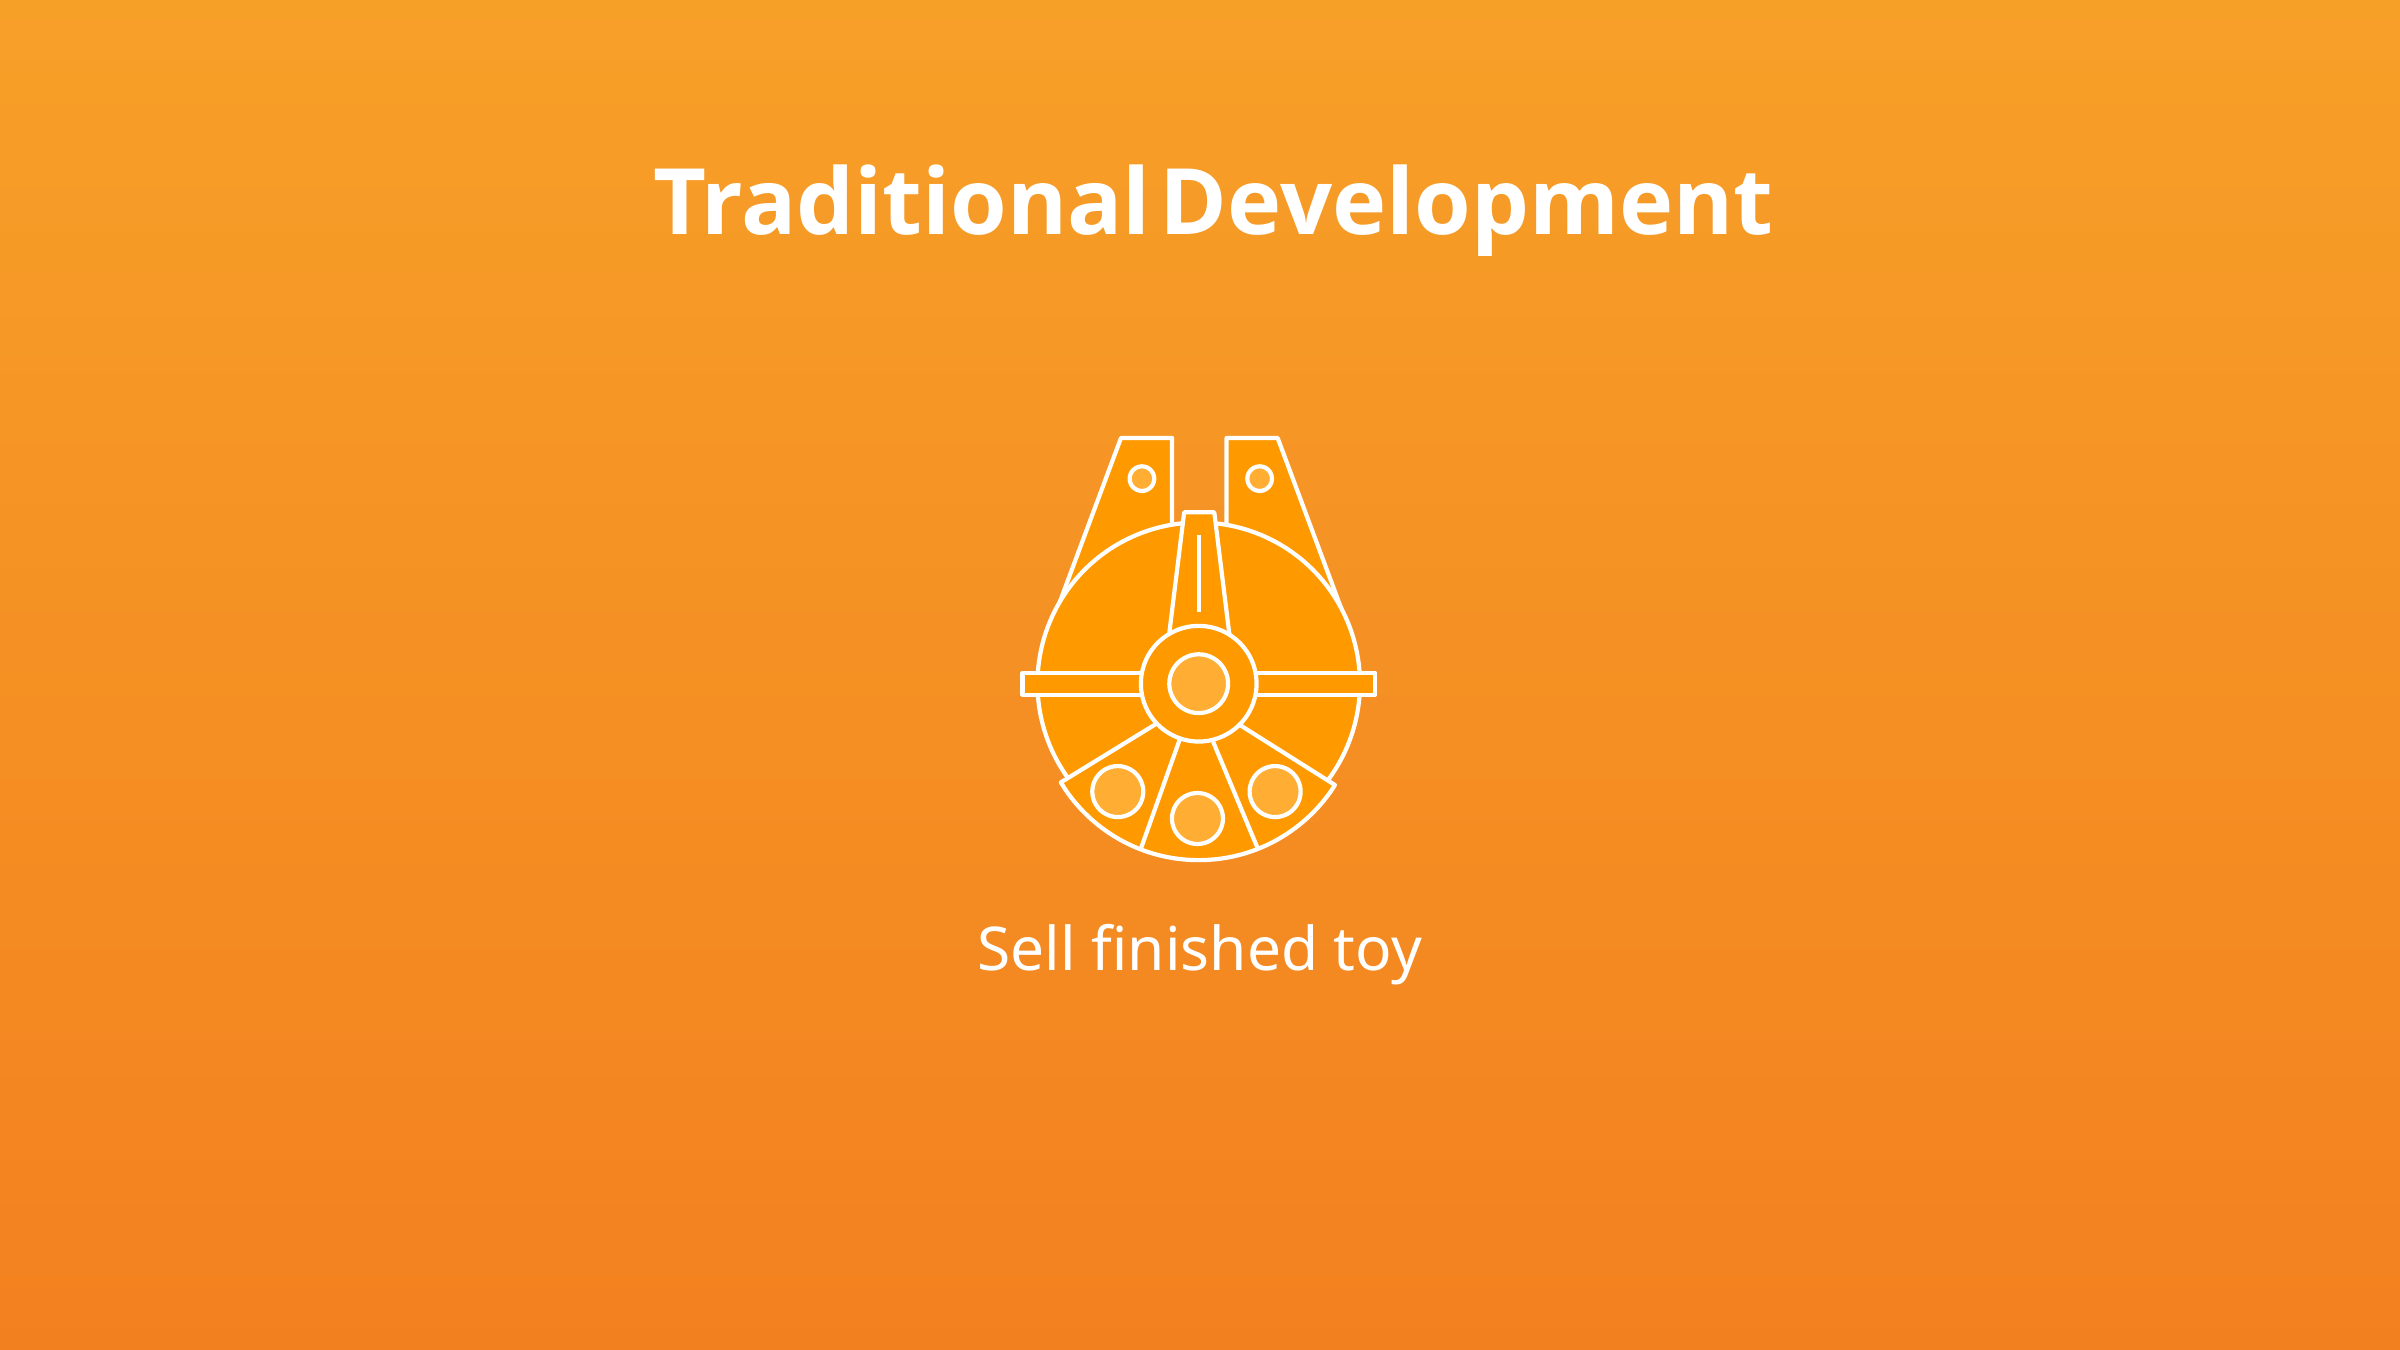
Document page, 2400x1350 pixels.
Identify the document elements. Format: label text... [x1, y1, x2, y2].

text_box Sell finished toy [716, 902, 1684, 990]
text_box [0, 0, 2400, 1350]
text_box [1022, 437, 1376, 873]
text_box Traditional [638, 135, 1145, 261]
text_box Development [1145, 135, 1789, 261]
